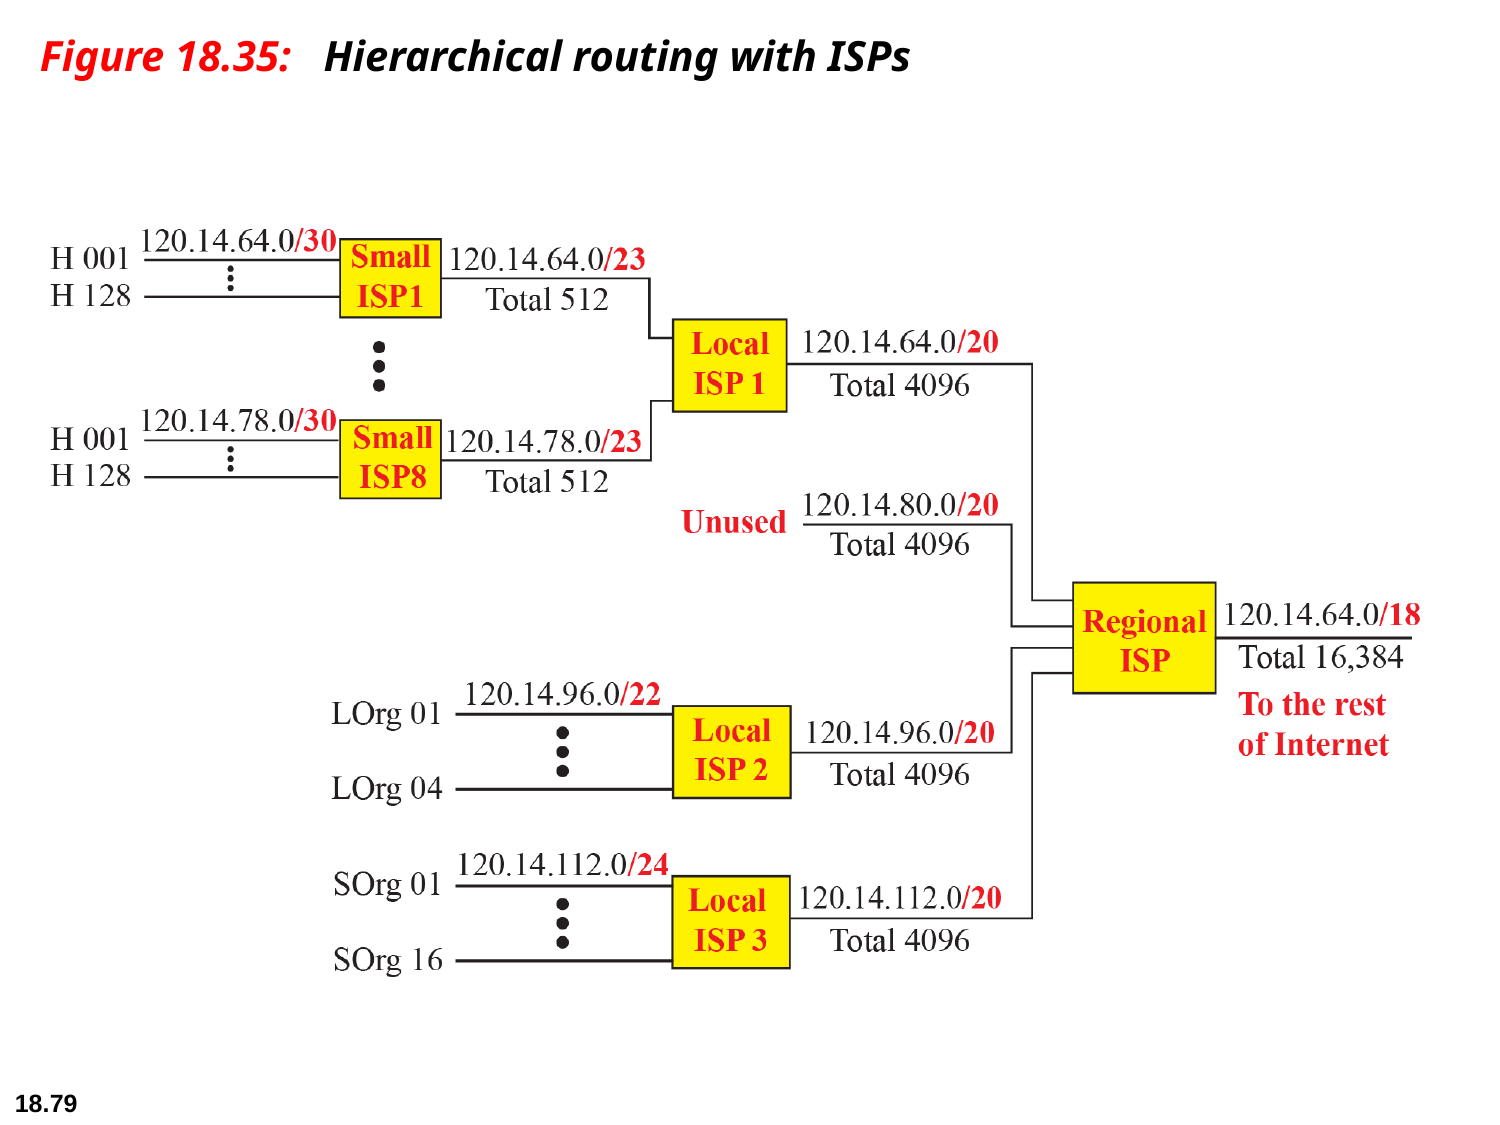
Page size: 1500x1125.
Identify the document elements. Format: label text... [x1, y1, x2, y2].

text_box Figure 18.35: Hierarchical routing with ISPs [24, 22, 1363, 87]
text_box 18.7 [0, 1050, 313, 1125]
picture [49, 224, 1421, 980]
